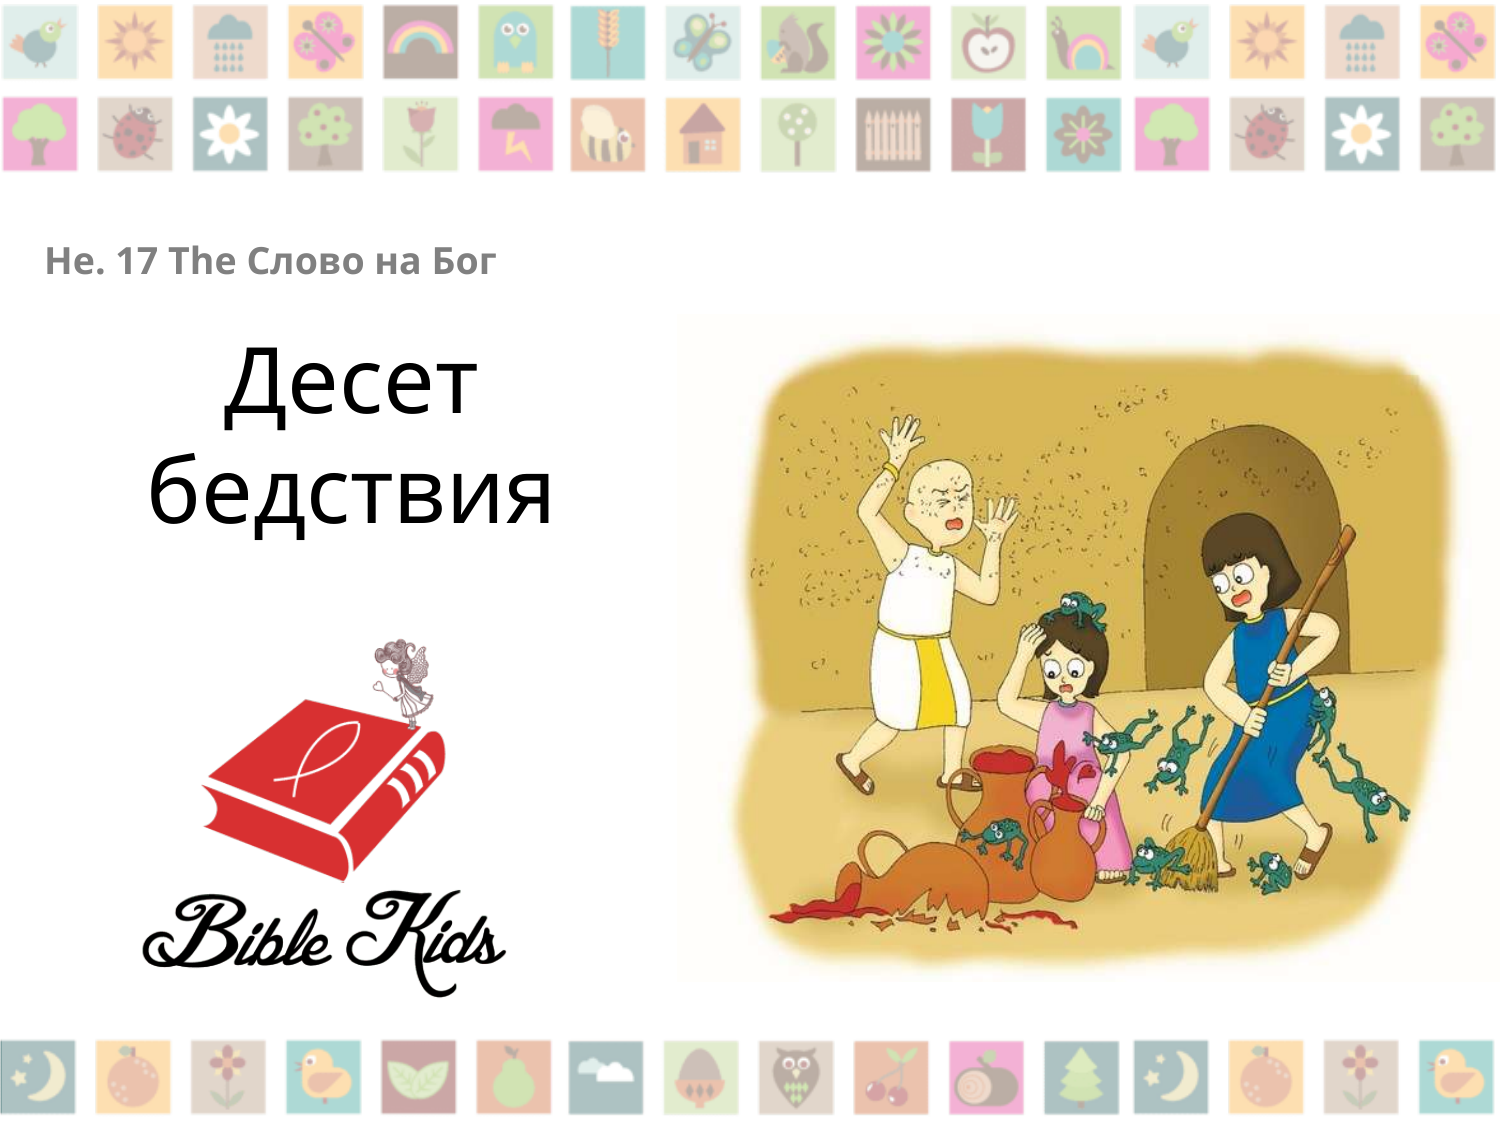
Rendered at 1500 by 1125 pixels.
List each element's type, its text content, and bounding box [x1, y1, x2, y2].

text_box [0, 1028, 1500, 1118]
text_box Десет бедствия [29, 314, 675, 550]
picture [677, 314, 1500, 983]
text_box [0, 3, 1500, 181]
text_box Не. 17 The Слово на Бог [29, 229, 543, 290]
picture [117, 600, 544, 1027]
